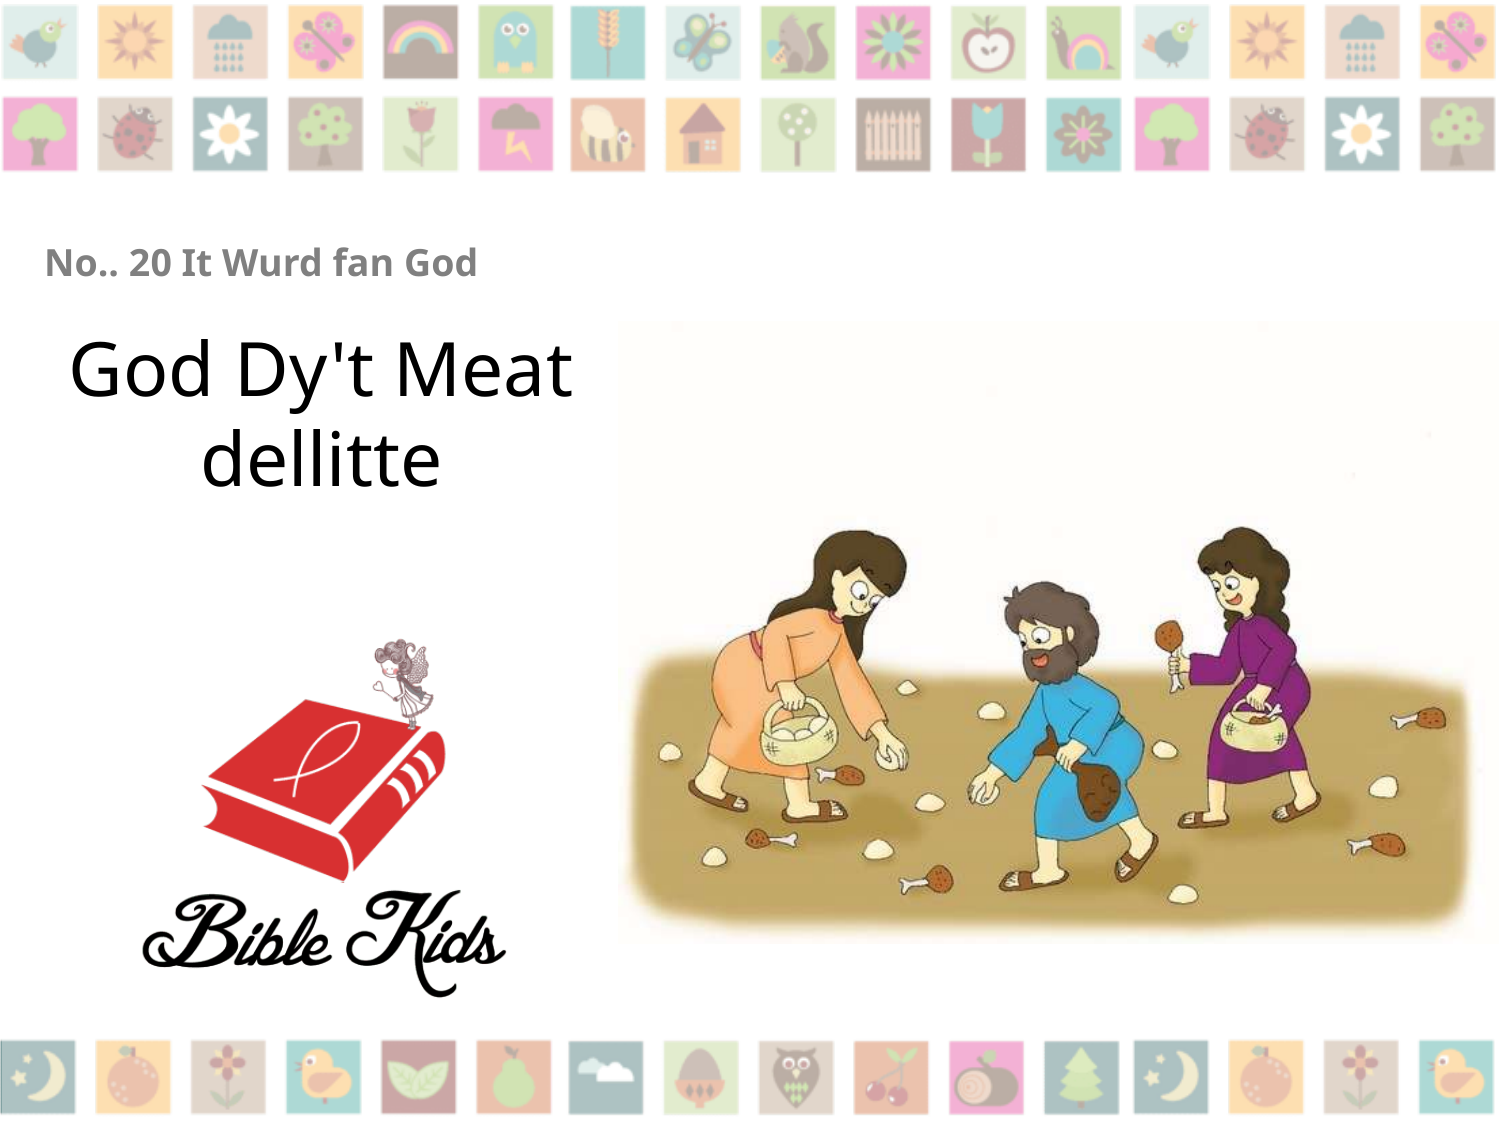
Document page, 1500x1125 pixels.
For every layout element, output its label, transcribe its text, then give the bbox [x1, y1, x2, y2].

text_box No.. 20 It Wurd fan God [29, 231, 514, 292]
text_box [0, 3, 1500, 181]
picture [117, 600, 544, 1027]
text_box God Dy't Meat dellitte [0, 314, 644, 510]
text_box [0, 1028, 1500, 1118]
picture [618, 321, 1500, 945]
